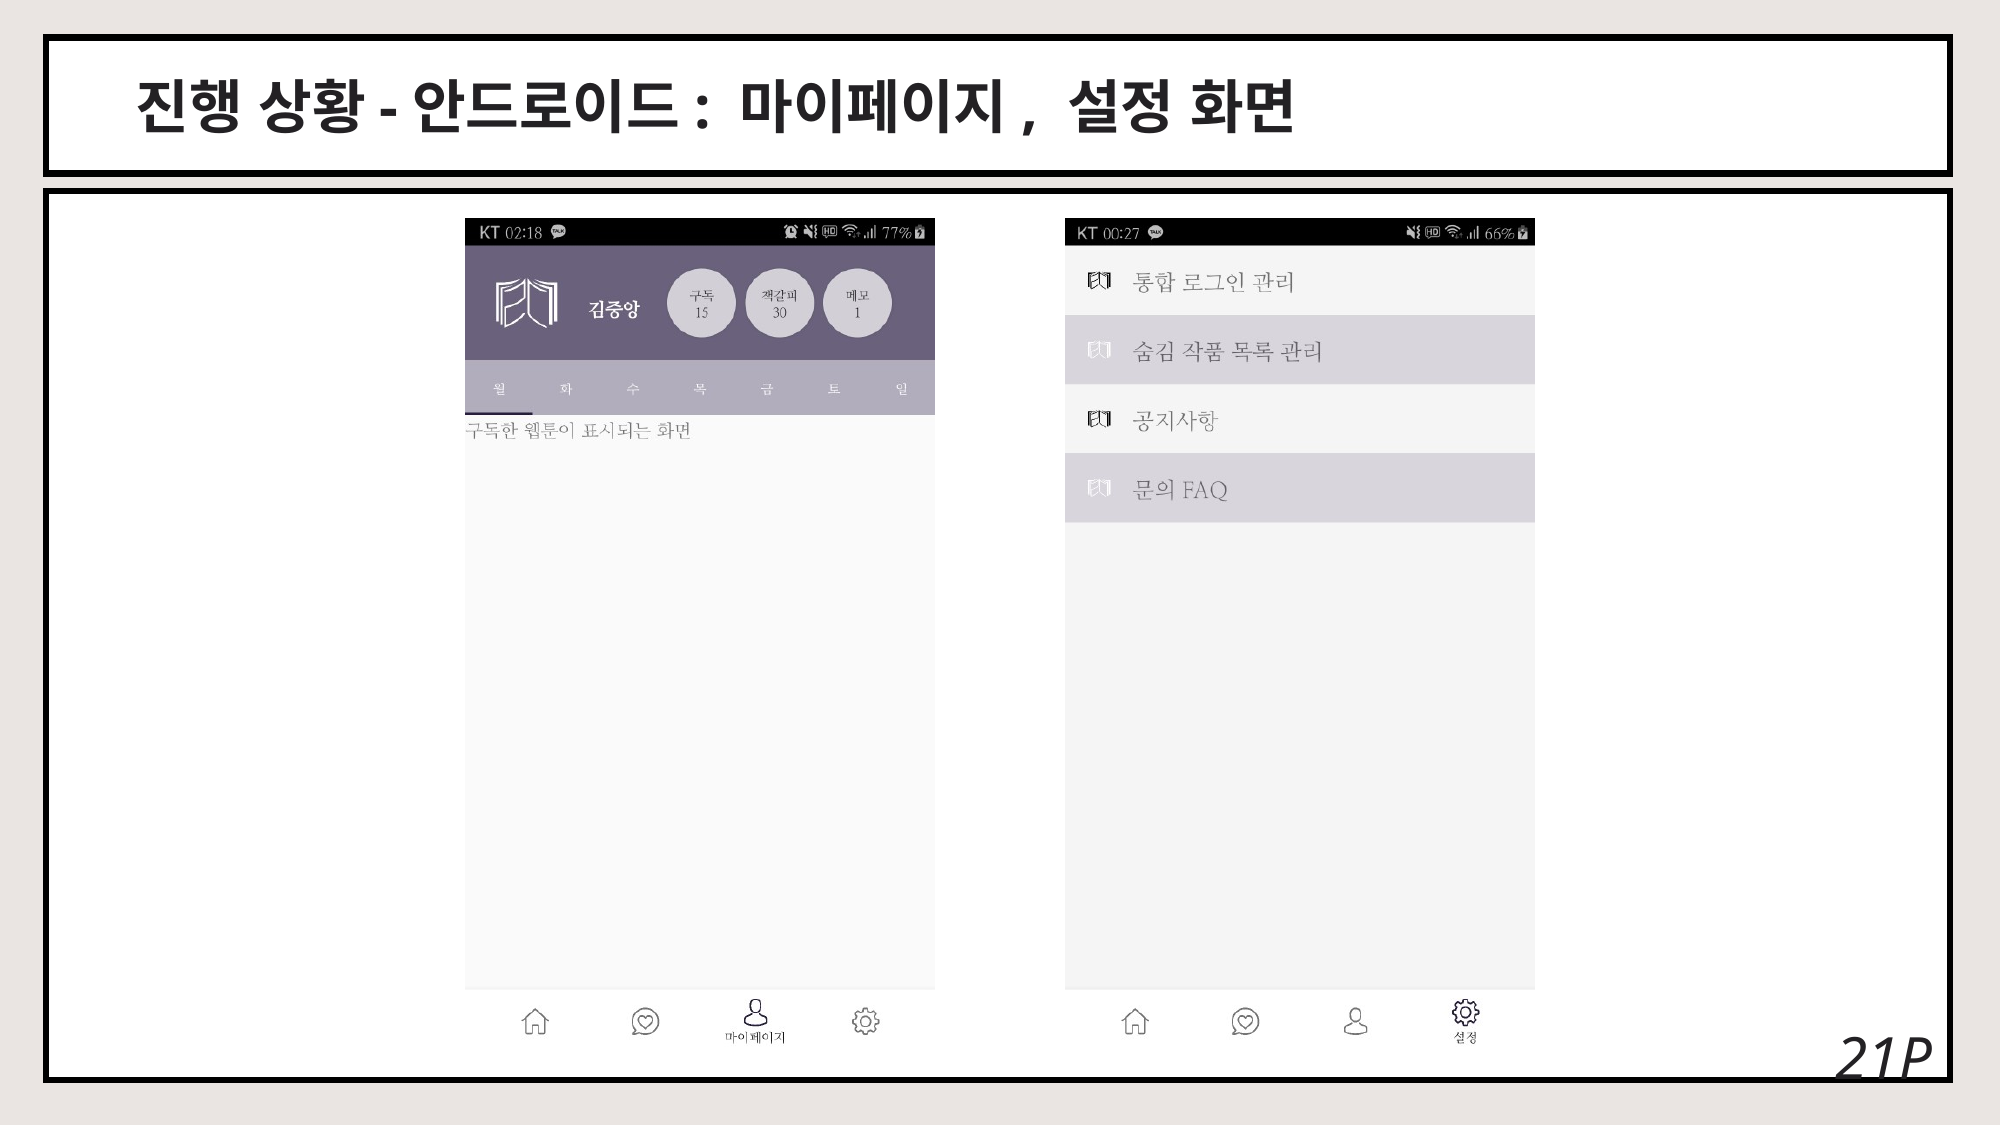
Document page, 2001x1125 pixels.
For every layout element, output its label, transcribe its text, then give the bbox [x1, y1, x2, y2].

text_box [45, 190, 1951, 1081]
picture [465, 218, 935, 1053]
text_box 진행 상황-안드로이드: 마이페이지, 설정 화면 [45, 36, 1951, 175]
picture [1065, 218, 1535, 1053]
text_box 21P [1799, 1013, 1967, 1125]
